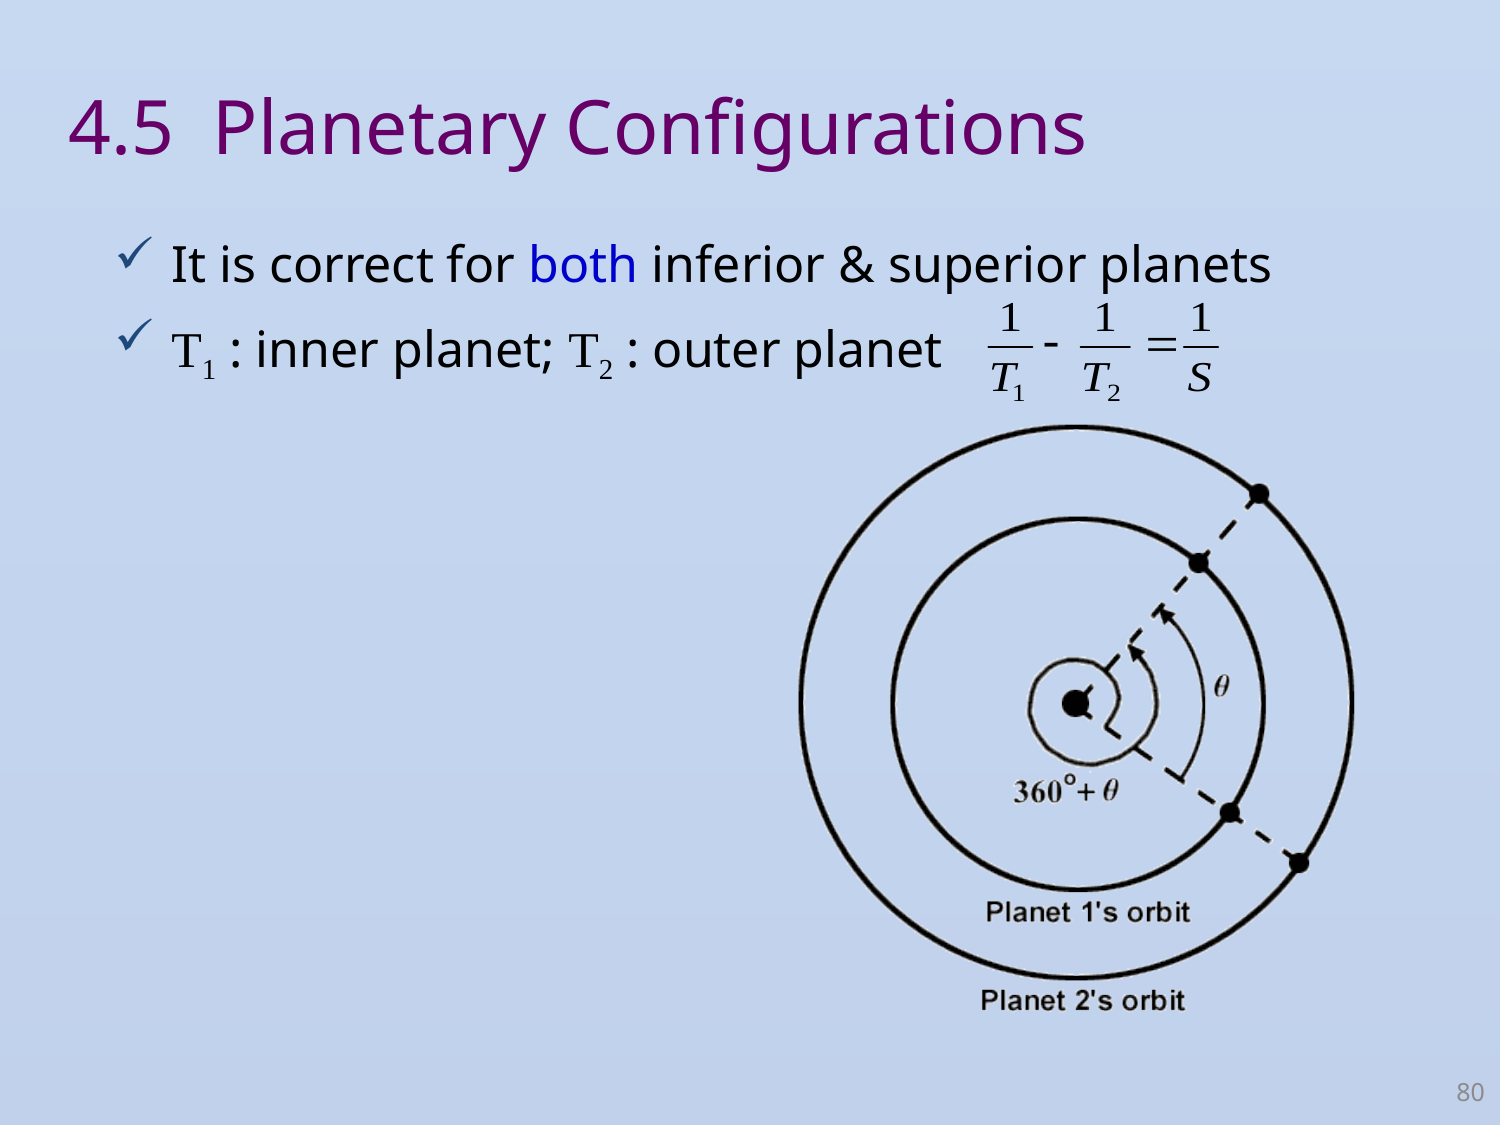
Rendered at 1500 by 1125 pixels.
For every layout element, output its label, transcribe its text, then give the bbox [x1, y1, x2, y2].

text_box It is correct for both inferior & superior planets T1 : inner planet; T2 : outer planet [100, 231, 1475, 425]
slide_number 80 [1149, 1063, 1500, 1124]
text_box 4.5 Planetary Configurations [53, 30, 1483, 219]
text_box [962, 290, 1232, 395]
picture [749, 396, 1400, 1047]
